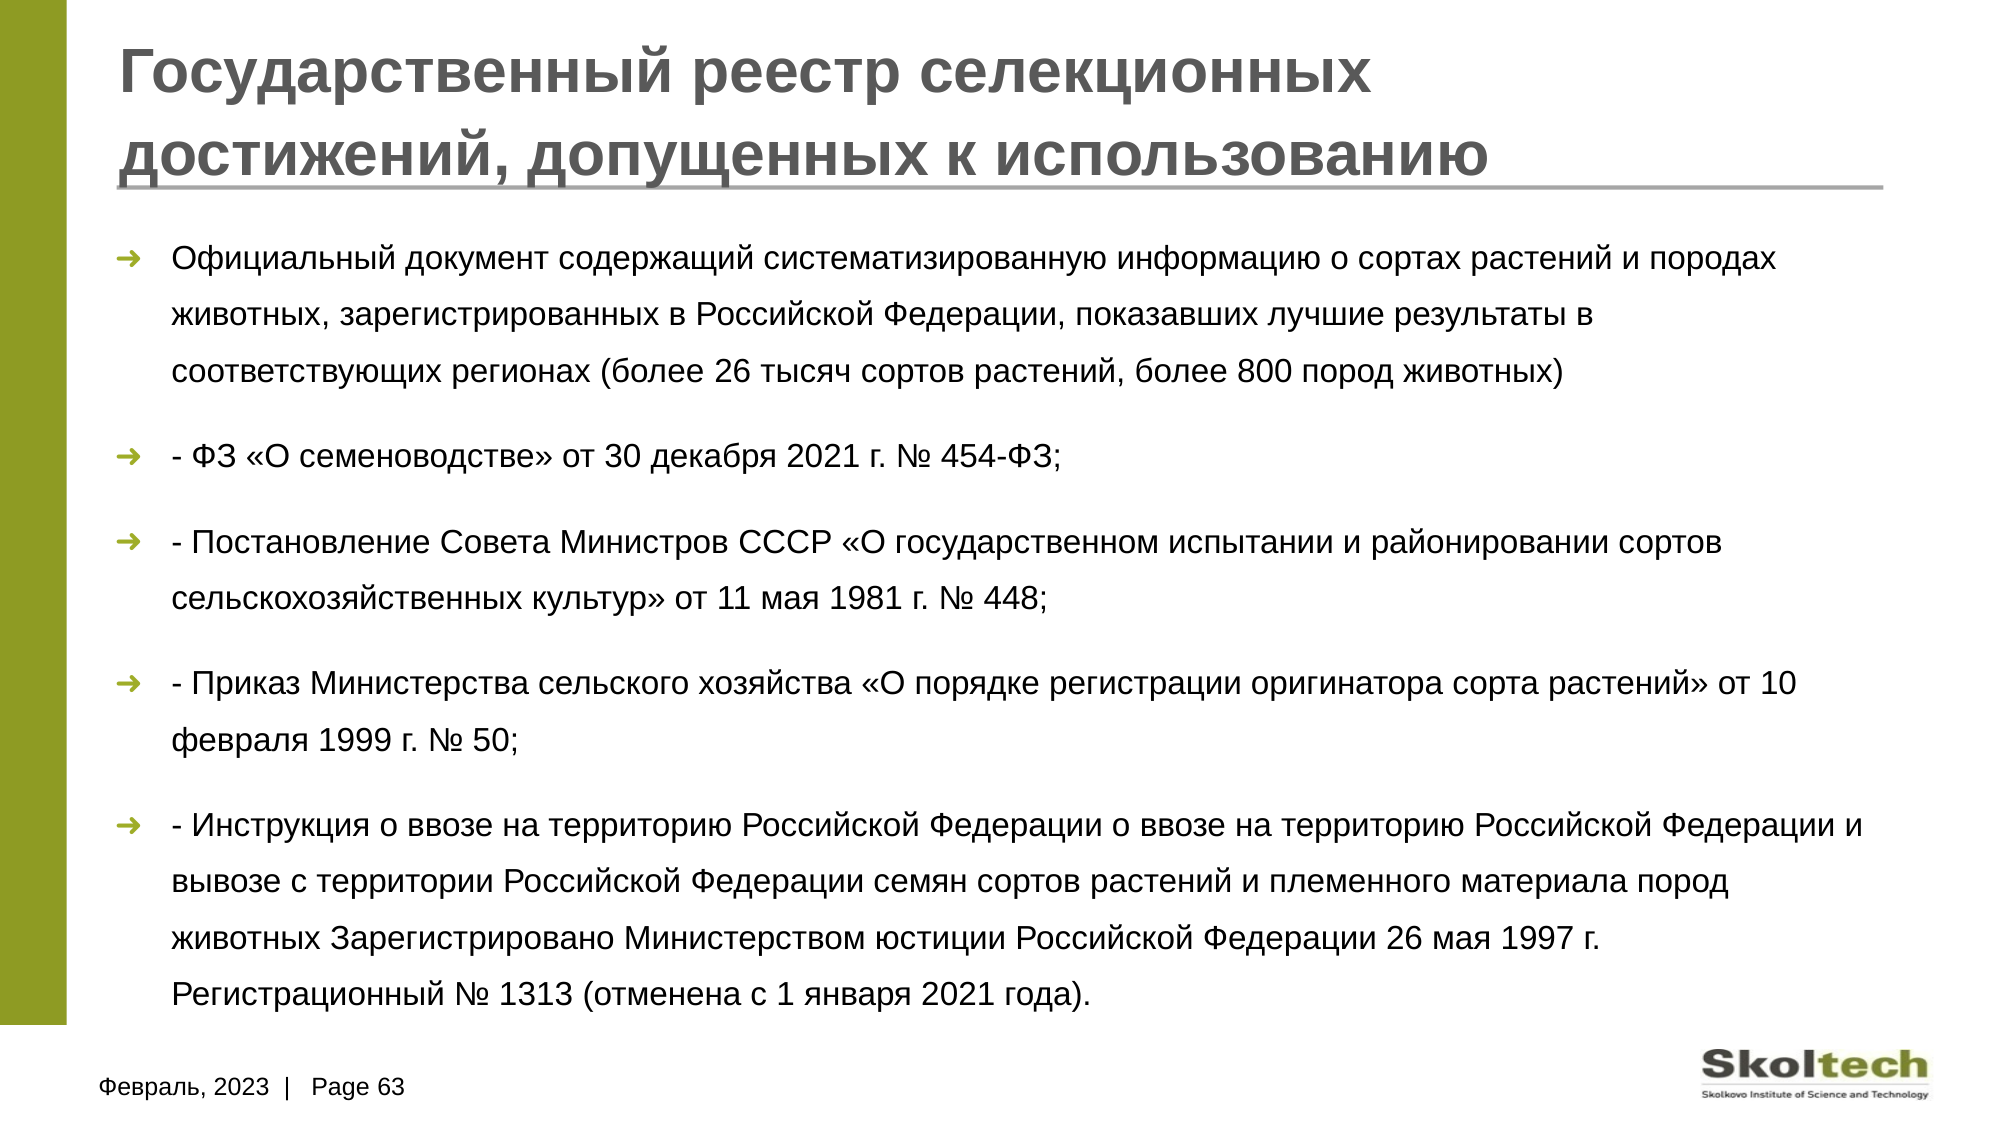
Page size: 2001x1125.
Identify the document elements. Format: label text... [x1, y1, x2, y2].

slide_number Февраль, 2023 | Page 63 [83, 1062, 540, 1125]
list Официальный документ содержащий систематизированную информацию о сортах растений и породах животных, зарегистрированных в Российской Федерации, показавших лучшие результаты в соответствующих регионах (более 26 тысяч сортов растений, более 800 пород животных) - ФЗ «О семеноводстве» от 30 декабря 2021 г. № 454-ФЗ; - Постановление Совета Министров СССР «О государственном испытании и районировании сортов сельскохозяйственных культур» от 11 мая 1981 г. № 448; - Приказ Министерства сельского хозяйства «О порядке регистрации оригинатора сорта растений» от 10 февраля 1999 г. № 50; - Инструкция о ввозе на территорию Российской Федерации о ввозе на территорию Российской Федерации и вывозе с территории Российской Федерации семян сортов растений и племенного материала пород животных Зарегистрировано Министерством юстиции Российской Федерации 26 мая 1997 г. Регистрационный № 1313 (отменена с 1 января 2021 года). [99, 212, 1882, 888]
title Государственный реестр селекционных достижений, допущенных к использованию [104, 46, 1650, 163]
picture [1700, 1049, 1934, 1101]
